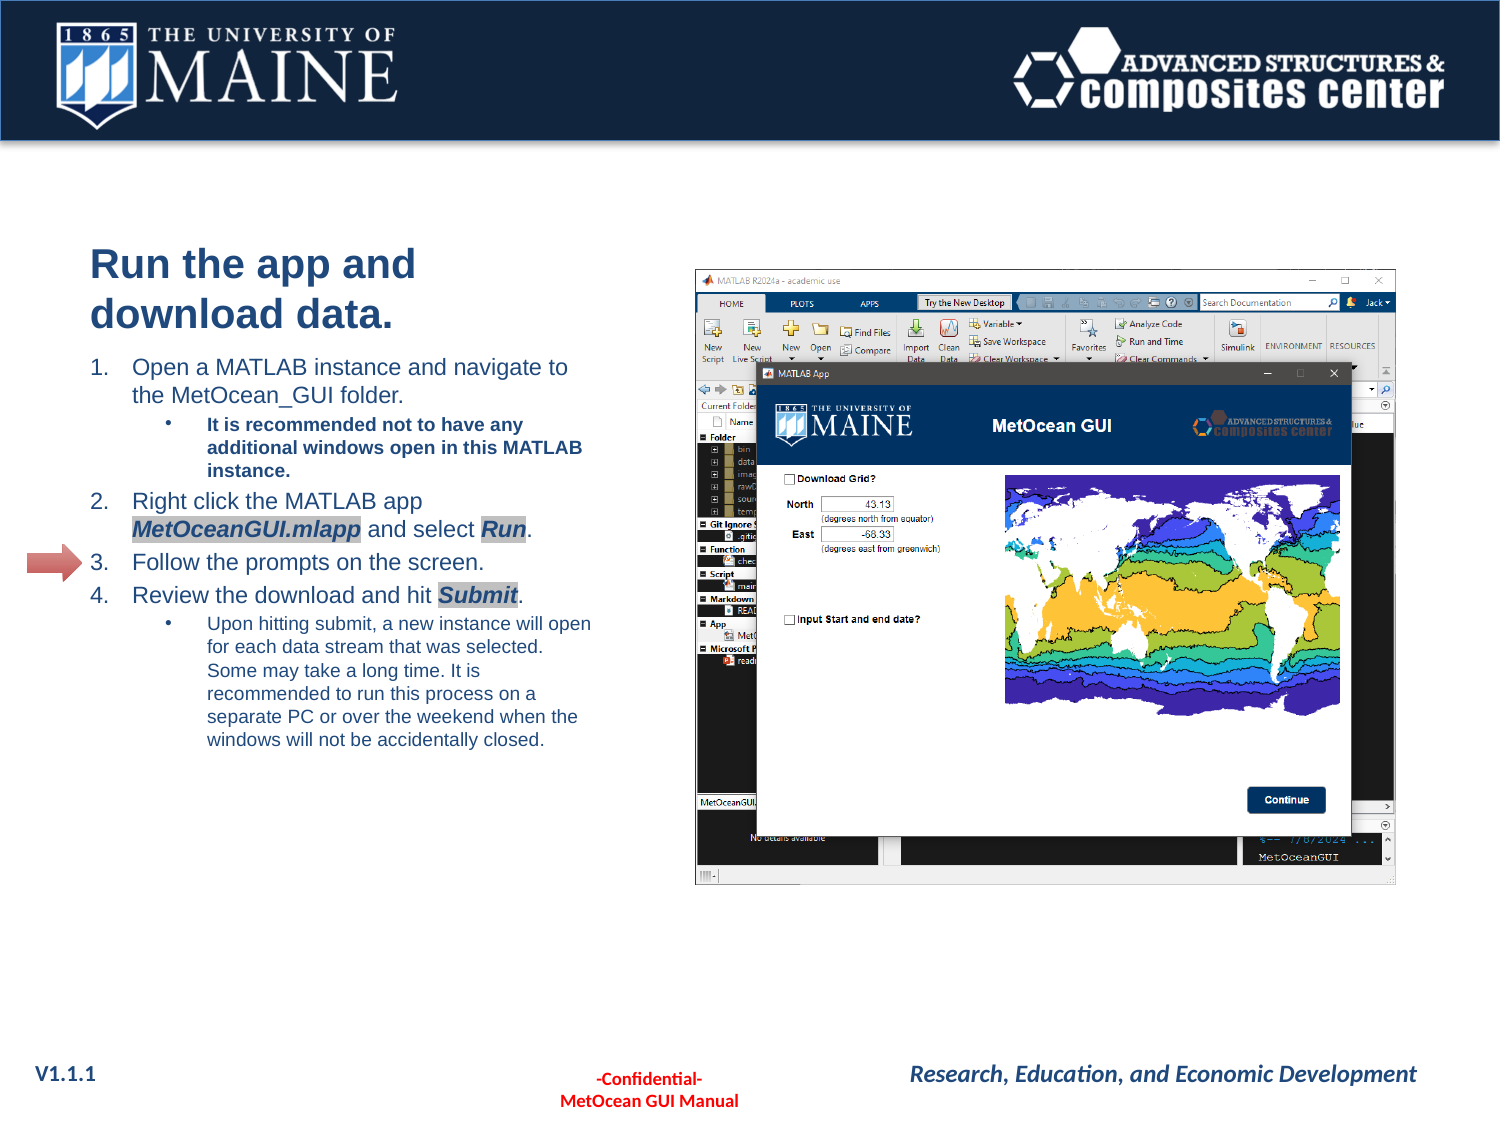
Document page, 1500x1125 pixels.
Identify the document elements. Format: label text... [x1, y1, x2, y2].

title Run the app and download data. [75, 161, 608, 344]
text_box [27, 543, 83, 583]
list Open a MATLAB instance and navigate to the MetOcean_GUI folder. It is recommended not to have any additional windows open in this MATLAB instance. Right click the MATLAB app MetOceanGUI.mlapp and select Run. Follow the prompts on the screen. Review the download and hit Submit. Upon hitting submit, a new instance will open for each data stream that was selected. Some may take a long time. It is recommended to run this process on a separate PC or over the weekend when the windows will not be accidentally closed. [75, 344, 608, 1005]
picture [50, 15, 410, 136]
picture [695, 269, 1396, 885]
picture [1010, 24, 1450, 117]
